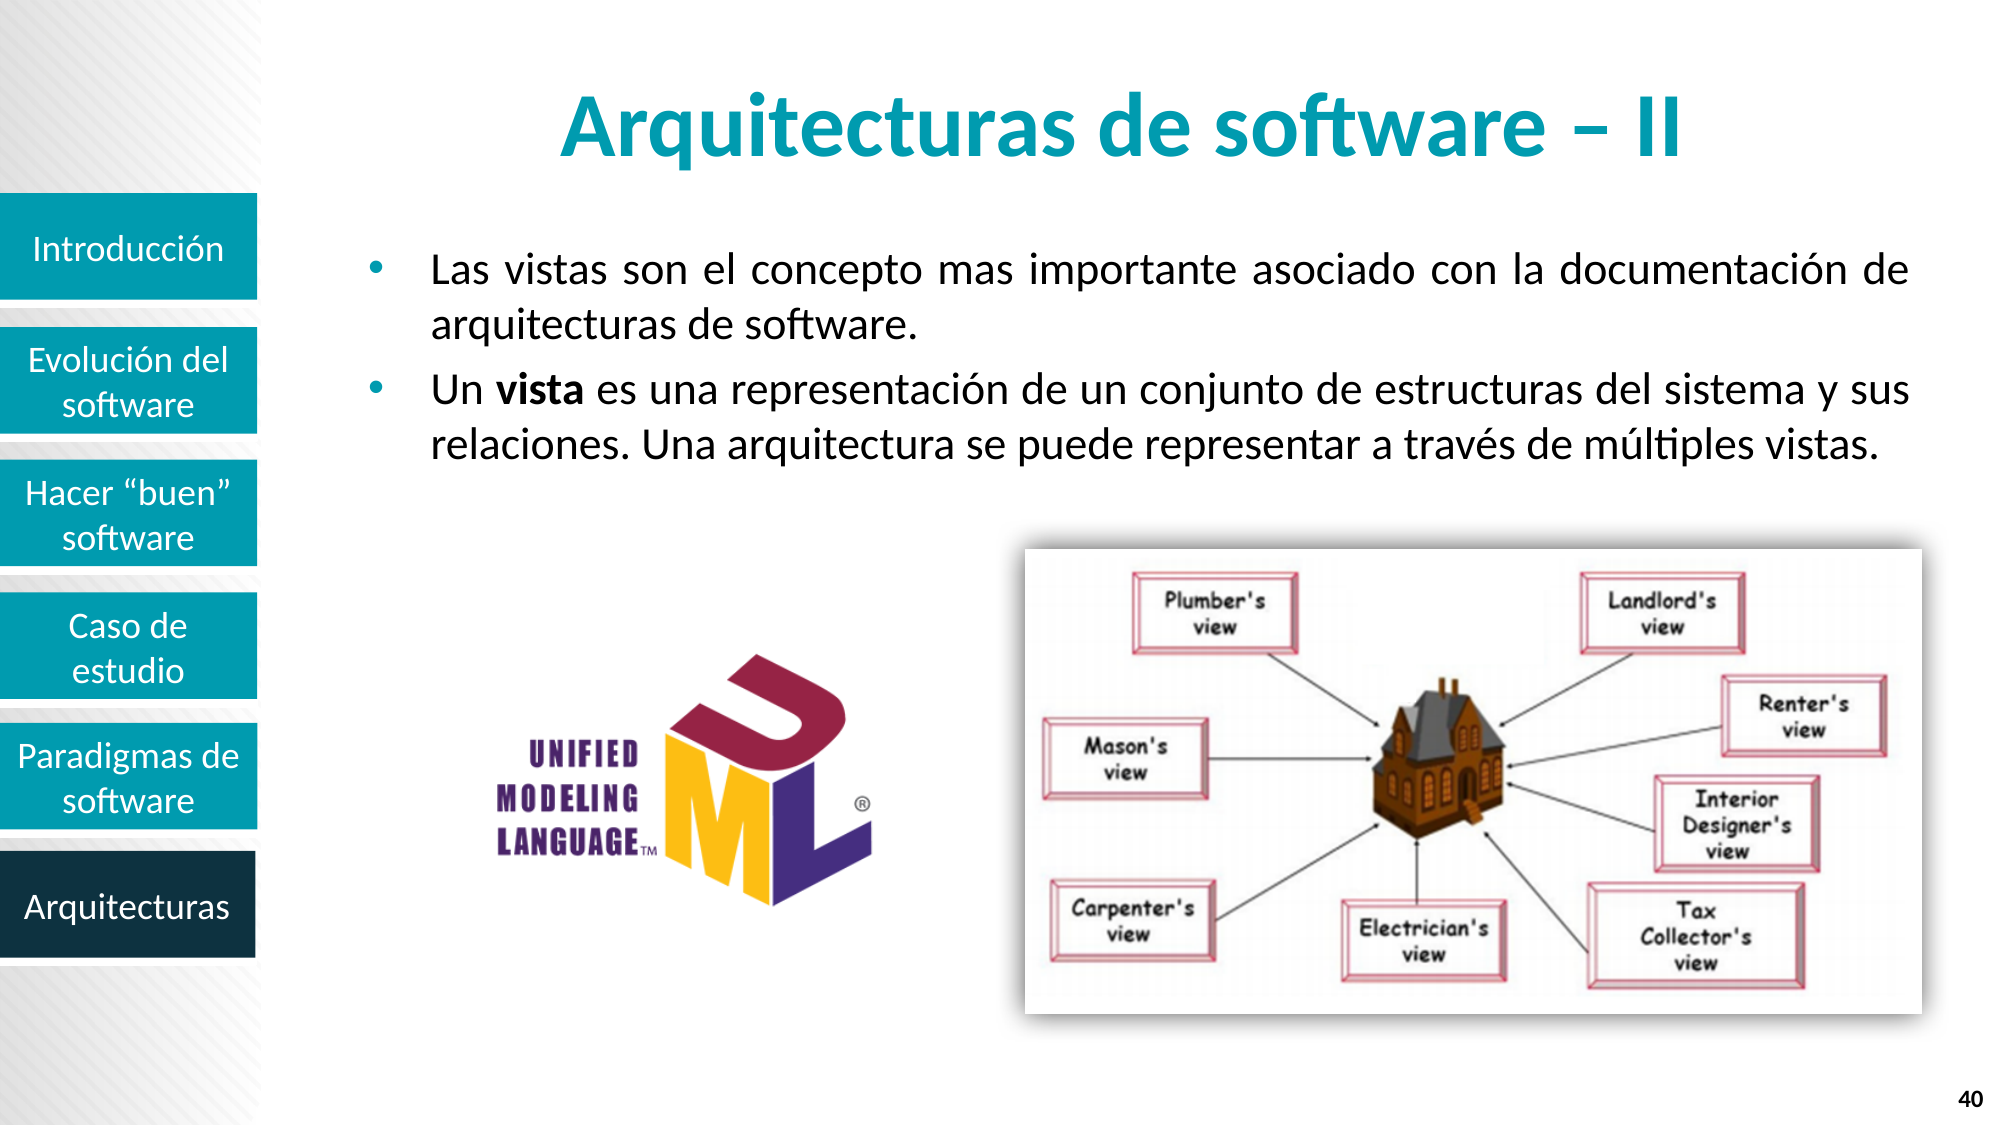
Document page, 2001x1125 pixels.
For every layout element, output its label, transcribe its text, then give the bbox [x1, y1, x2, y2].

list Las vistas son el concepto mas importante asociado con la documentación de arquitecturas de software. Un vista es una representación de un conjunto de estructuras del sistema y sus relaciones. Una arquitectura se puede representar a través de múltiples vistas. [340, 231, 1927, 607]
title Arquitecturas de software – II [340, 36, 1927, 204]
picture [1025, 549, 1922, 1015]
slide_number 40 [1921, 1072, 2000, 1124]
picture [487, 594, 879, 970]
